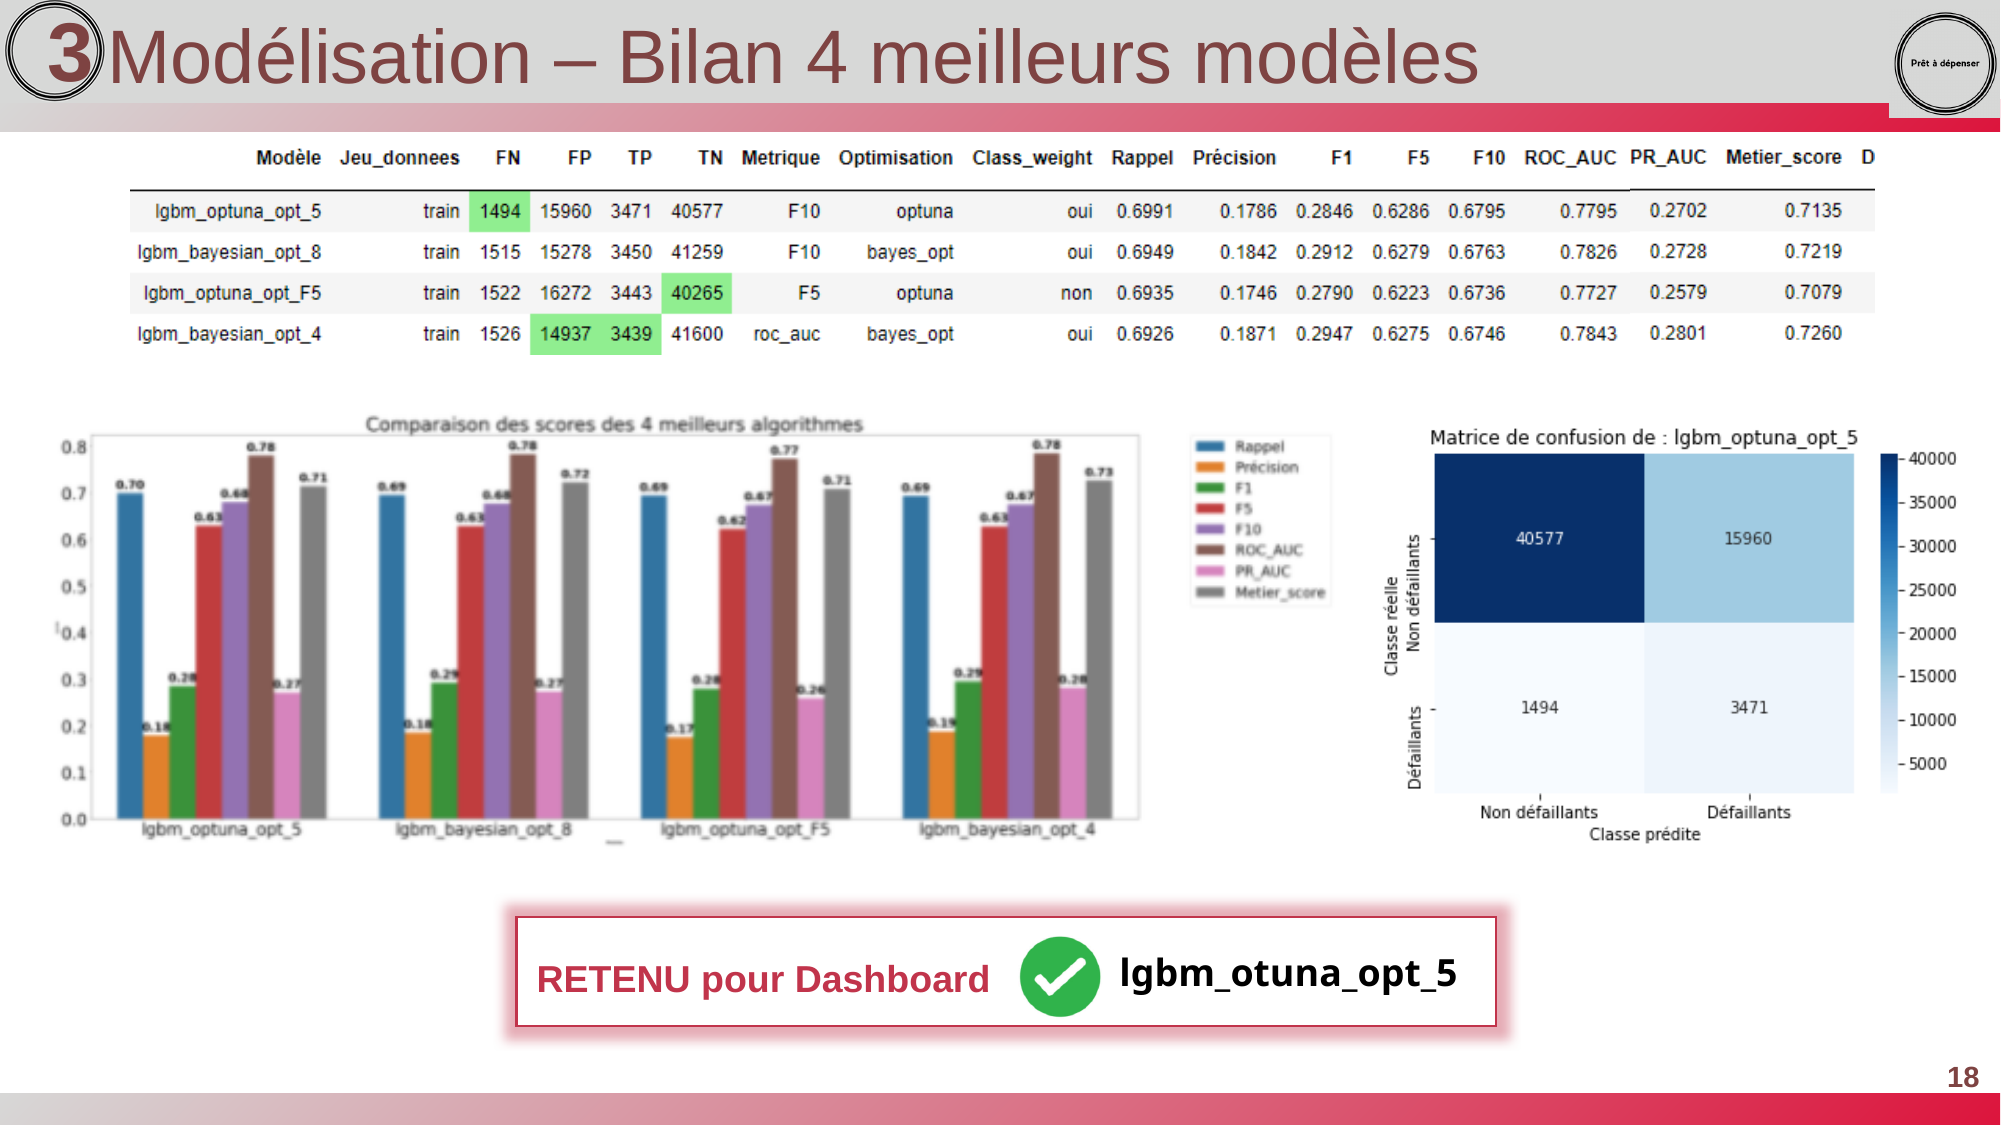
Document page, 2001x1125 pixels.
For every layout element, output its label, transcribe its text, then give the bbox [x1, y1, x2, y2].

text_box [0, 0, 2000, 132]
slide_number 18 [1929, 1045, 1995, 1092]
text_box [516, 916, 1497, 1027]
picture [1889, 9, 2000, 118]
picture [37, 393, 1981, 859]
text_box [130, 138, 1875, 362]
text_box [0, 1092, 2000, 1125]
picture [0, 0, 107, 103]
